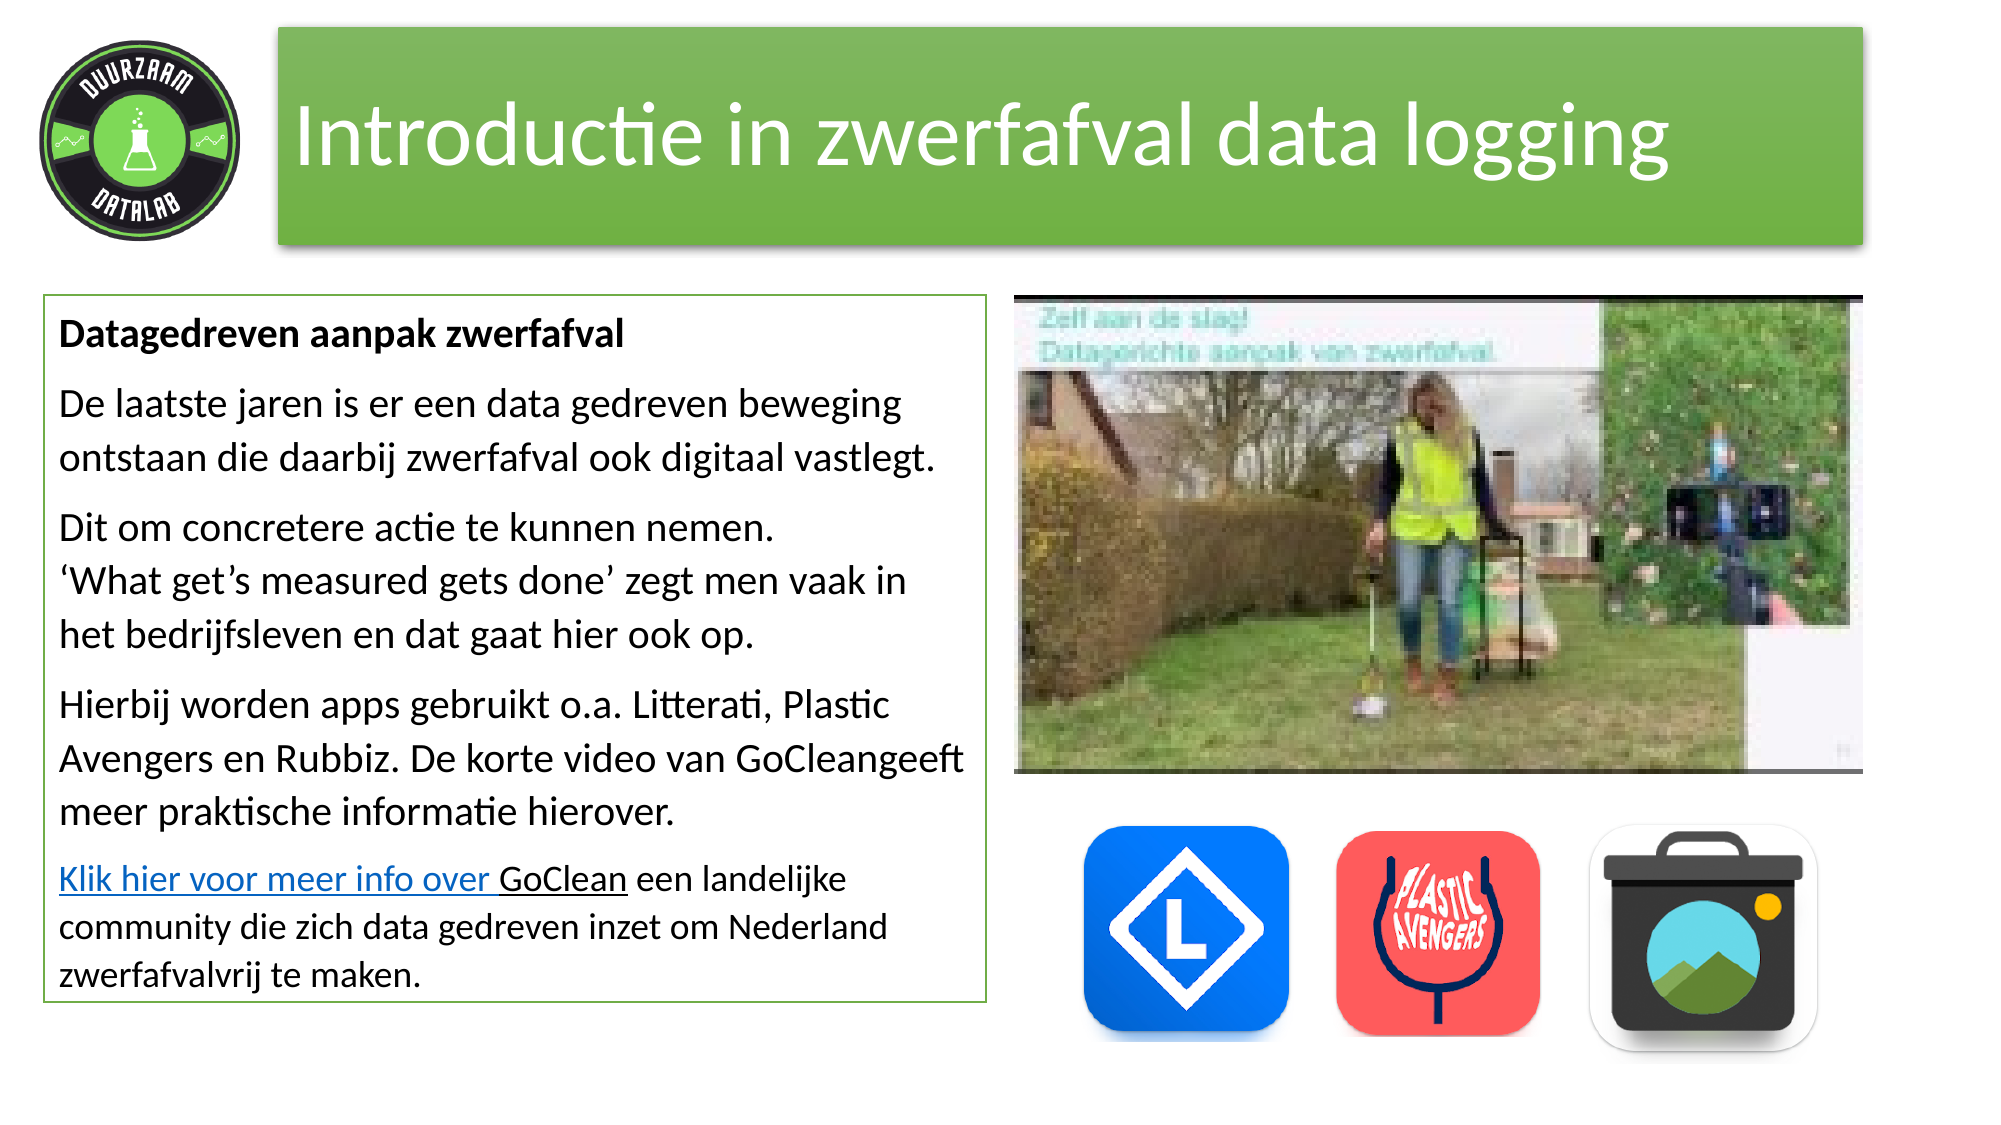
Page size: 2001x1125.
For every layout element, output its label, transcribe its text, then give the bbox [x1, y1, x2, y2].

picture [0, 1, 279, 280]
picture [1070, 817, 1304, 1042]
text_box Datagedreven aanpak zwerfafval De laatste jaren is er een data gedreven beweging ontstaan die daarbij zwerfafval ook digitaal vastlegt. Dit om concretere actie te kunnen nemen. ‘What get’s measured gets done’ zegt men vaak in het bedrijfsleven en dat gaat hier ook op. Hierbij worden apps gebruikt o.a. Litterati, Plastic Avengers en Rubbiz. De korte video van GoCleangeeft meer praktische informatie hierover. Klik hier voor meer info over GoClean een landelijke community die zich data gedreven inzet om Nederland zwerfafvalvrij te maken. [43, 294, 987, 1003]
title Introductie in zwerfafval data logging [279, 27, 1863, 245]
picture [1331, 831, 1542, 1037]
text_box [1014, 295, 1863, 775]
picture [1581, 812, 1827, 1064]
